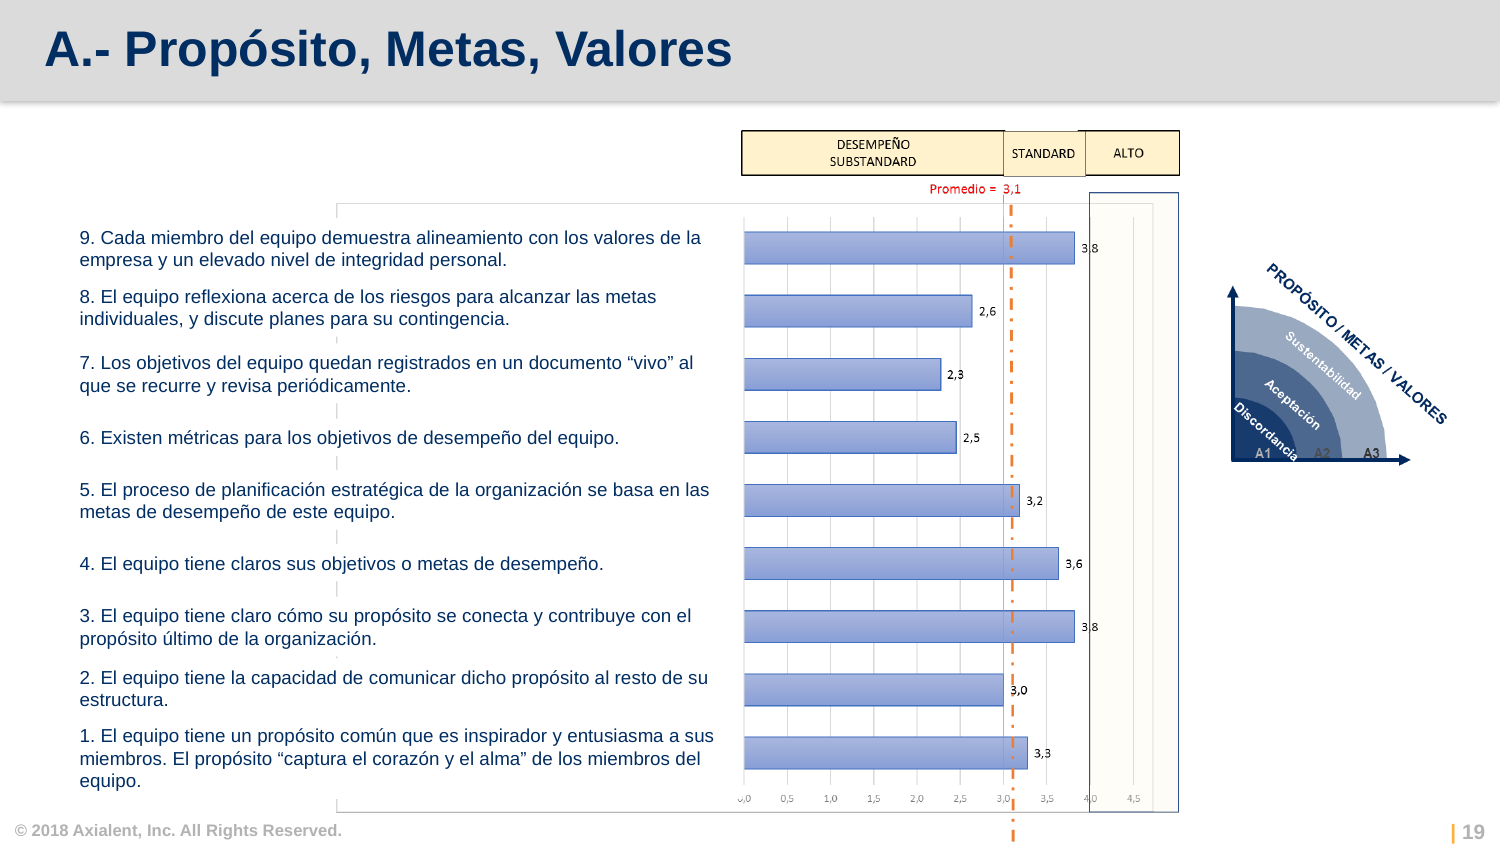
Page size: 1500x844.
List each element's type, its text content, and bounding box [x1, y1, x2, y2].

text_box 7. Los objetivos del equipo quedan registrados en un documento “vivo” al que se recurre y revisa periódicamente. [64, 343, 331, 404]
text_box 4. El equipo tiene claros sus objetivos o metas de desempeño. [64, 543, 331, 582]
text_box 6. Existen métricas para los objetivos de desempeño del equipo. [64, 418, 331, 457]
picture [1218, 248, 1464, 476]
text_box 9. Cada miembro del equipo demuestra alineamiento con los valores de la empresa y un elevado nivel de integridad personal. [64, 218, 331, 276]
text_box 2. El equipo tiene la capacidad de comunicar dicho propósito al resto de su estructura. [64, 658, 331, 716]
title A.- Propósito, Metas, Valores [29, 8, 1455, 80]
text_box 3. El equipo tiene claro cómo su propósito se conecta y contribuye con el propósito último de la organización. [64, 596, 331, 657]
picture [336, 130, 1180, 844]
text_box [0, 0, 1500, 101]
text_box 1. El equipo tiene un propósito común que es inspirador y entusiasma a sus miembros. El propósito “captura el corazón y el alma” de los miembros del equipo. [64, 716, 331, 799]
text_box 5. El proceso de planificación estratégica de la organización se basa en las metas de desempeño de este equipo. [64, 469, 331, 530]
slide_number | 19 [1185, 810, 1500, 844]
text_box 8. El equipo reflexiona acerca de los riesgos para alcanzar las metas individuales, y discute planes para su contingencia. [64, 276, 331, 337]
